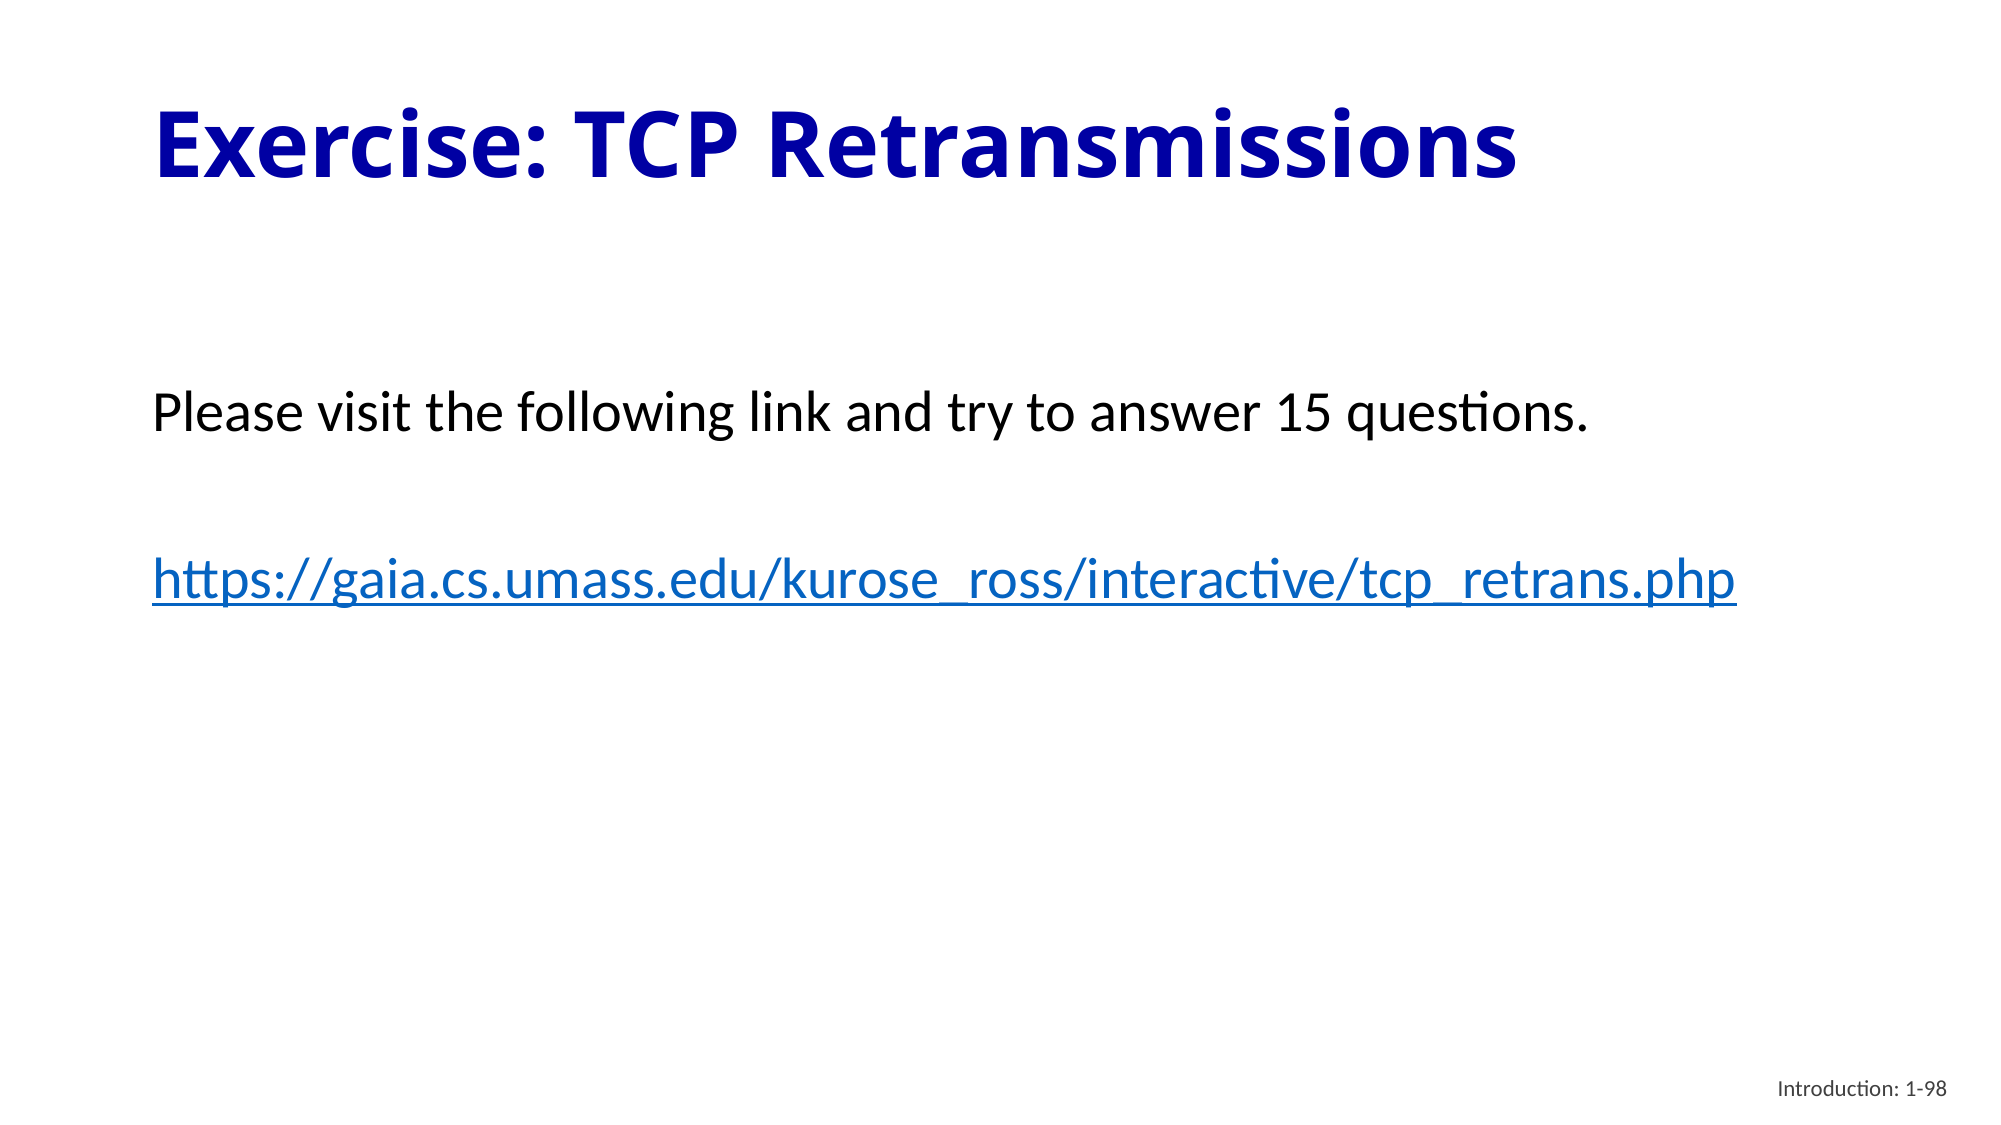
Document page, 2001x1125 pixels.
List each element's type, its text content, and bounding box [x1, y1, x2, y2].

title Exercise: TCP Retransmissions [137, 74, 1863, 221]
slide_number Introduction: 1-98 [1512, 1056, 1963, 1117]
list Please visit the following link and try to answer 15 questions. https://gaia.cs.umass.edu/kurose_ross/interactive/tcp_retrans.php [137, 282, 1863, 997]
